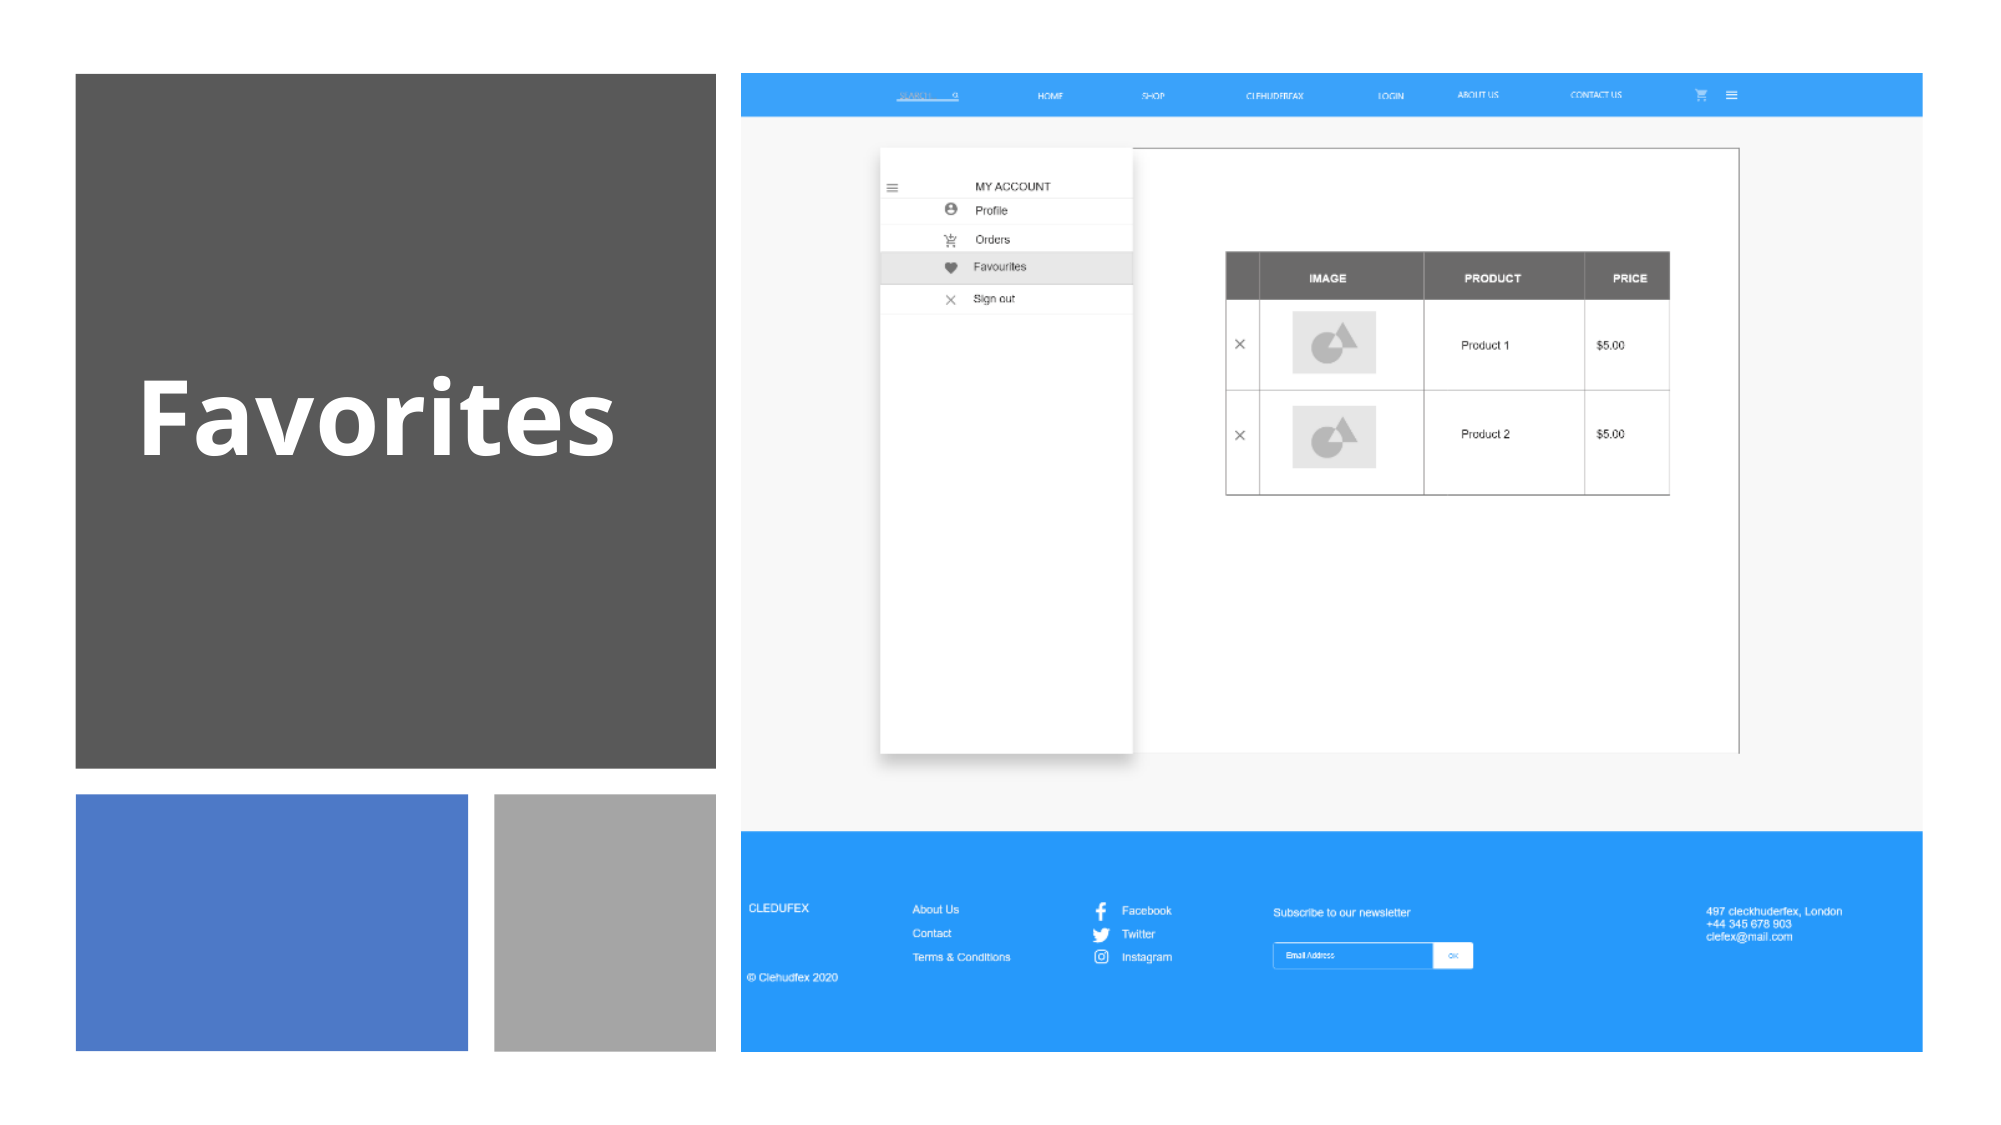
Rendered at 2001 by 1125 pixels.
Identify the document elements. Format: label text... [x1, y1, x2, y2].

text_box [493, 793, 717, 1053]
picture [740, 73, 1923, 1052]
text_box [75, 793, 469, 1052]
text_box [75, 73, 717, 770]
title Favorites [120, 152, 672, 690]
